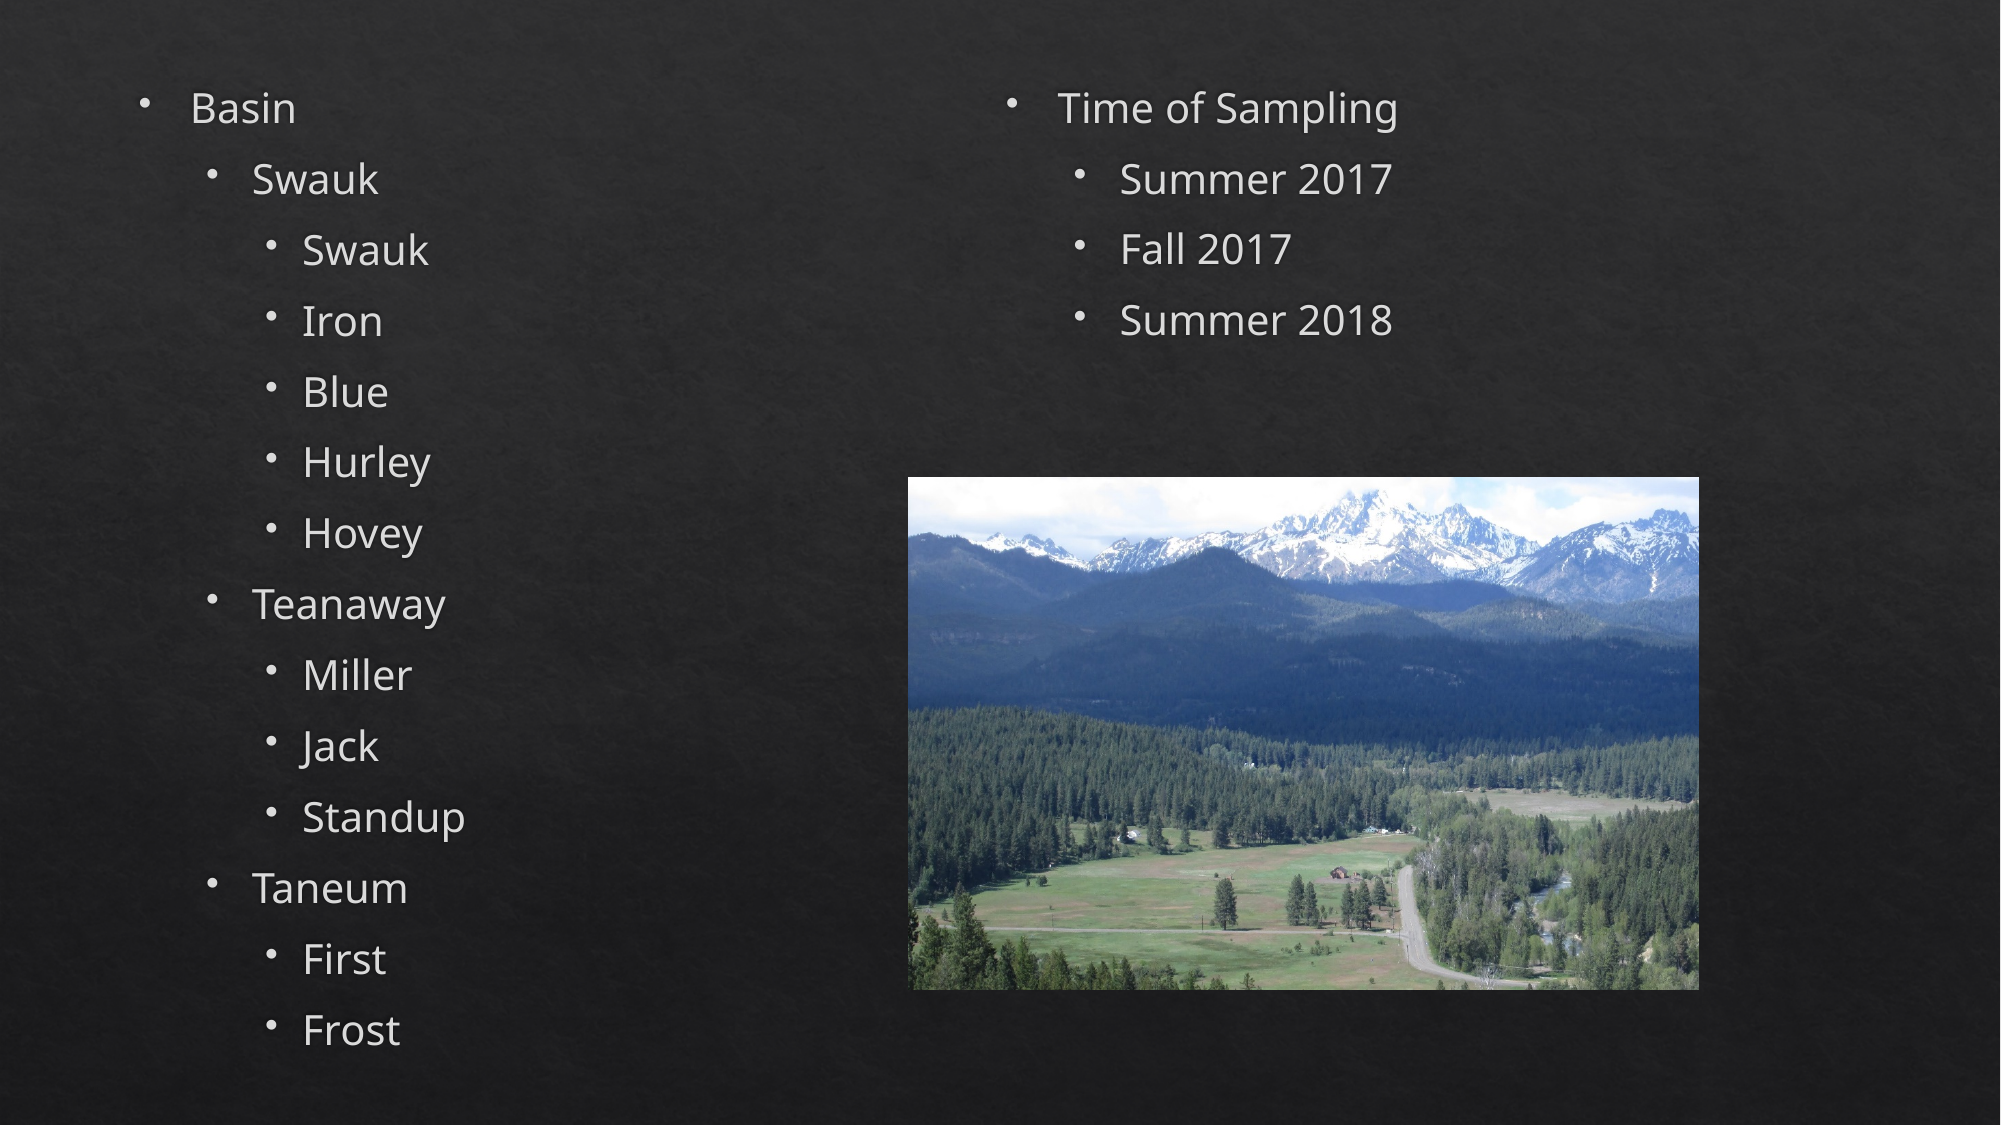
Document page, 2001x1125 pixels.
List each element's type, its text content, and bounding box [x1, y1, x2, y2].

picture [908, 477, 1699, 990]
list Basin Swauk Swauk Iron Blue Hurley Hovey Teanaway Miller Jack Standup Taneum First Frost [118, 74, 980, 1125]
list Time of Sampling Summer 2017 Fall 2017 Summer 2018 [986, 74, 1849, 1125]
